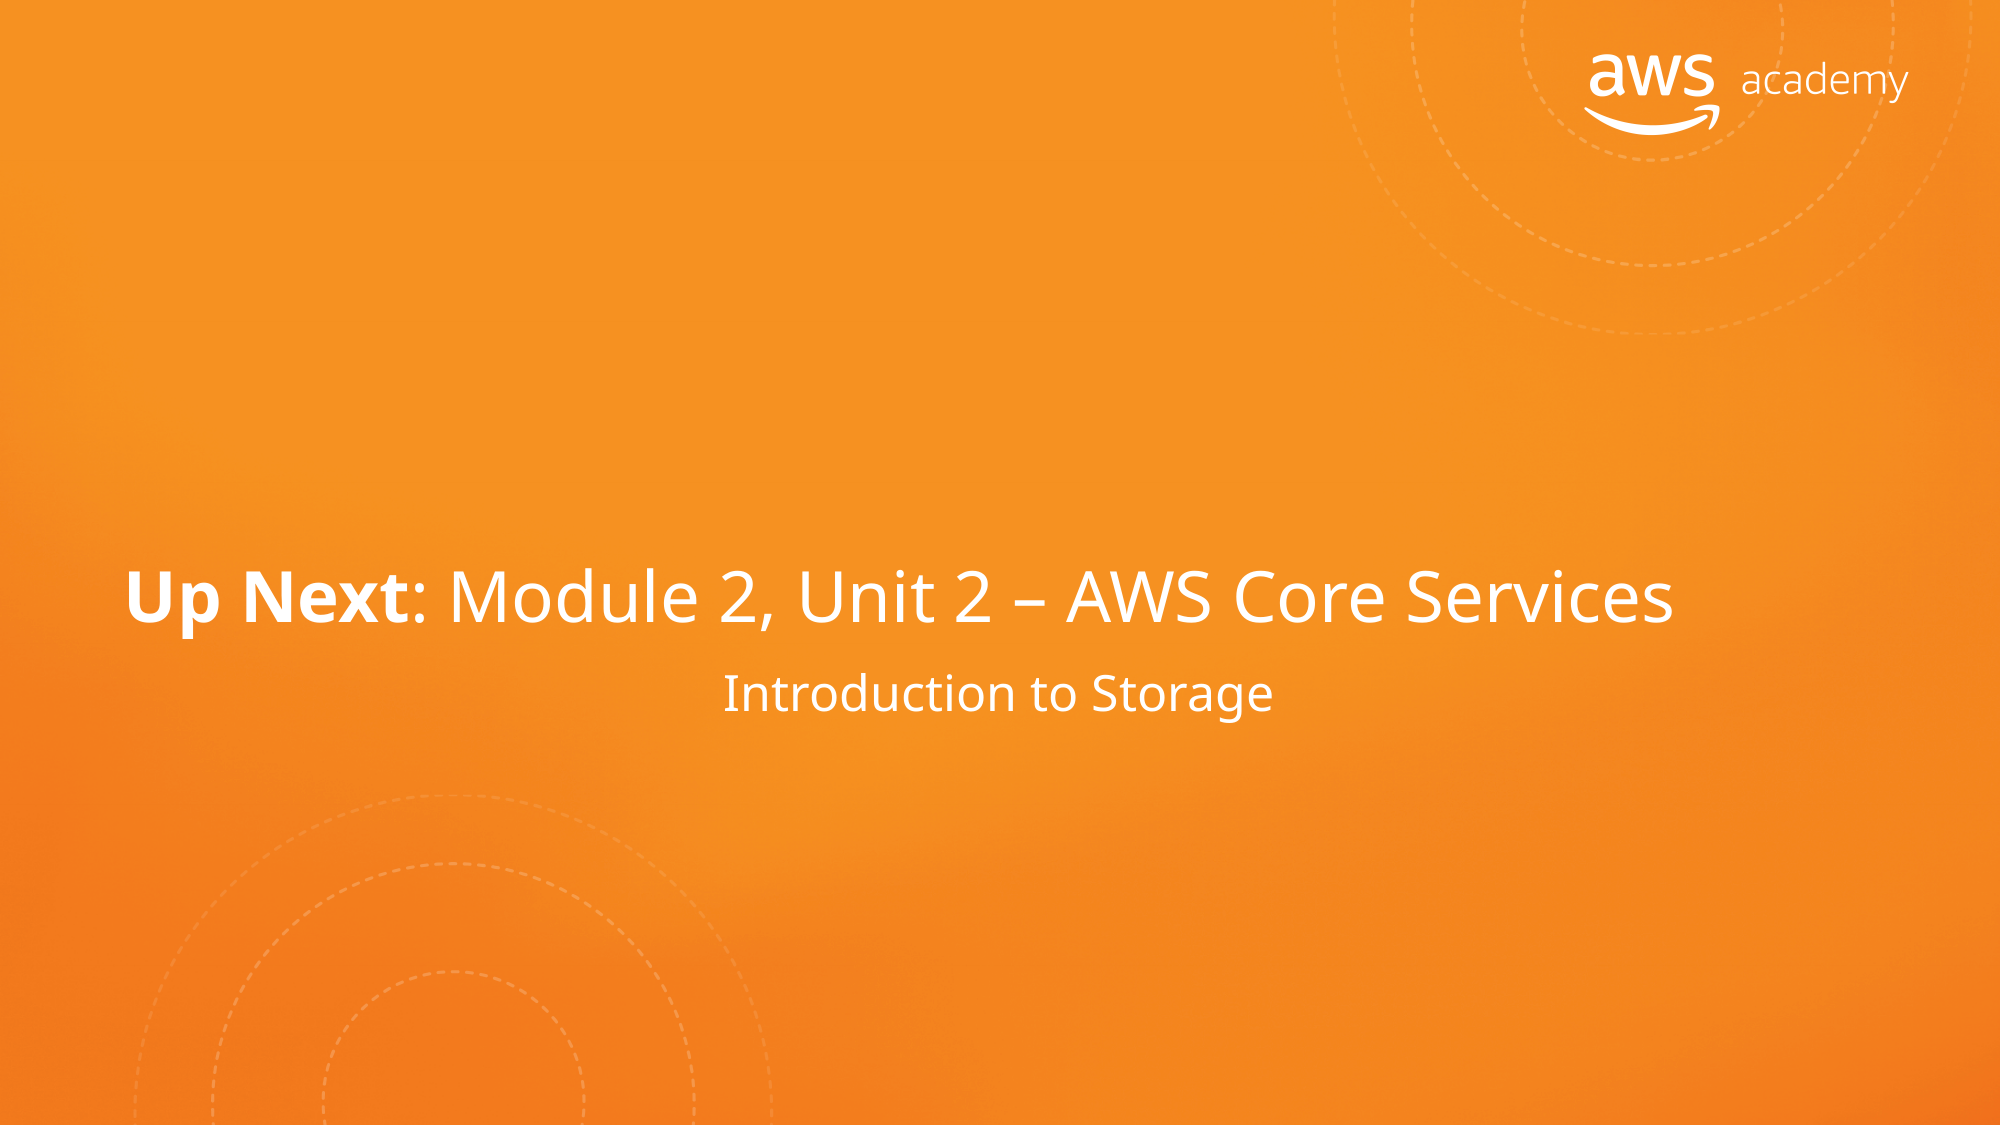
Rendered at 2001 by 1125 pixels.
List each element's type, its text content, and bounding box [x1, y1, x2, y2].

picture [0, 0, 2000, 1125]
title Up Next: Module 2, Unit 2 – AWS Core Services Introduction to Storage [108, 620, 1933, 748]
